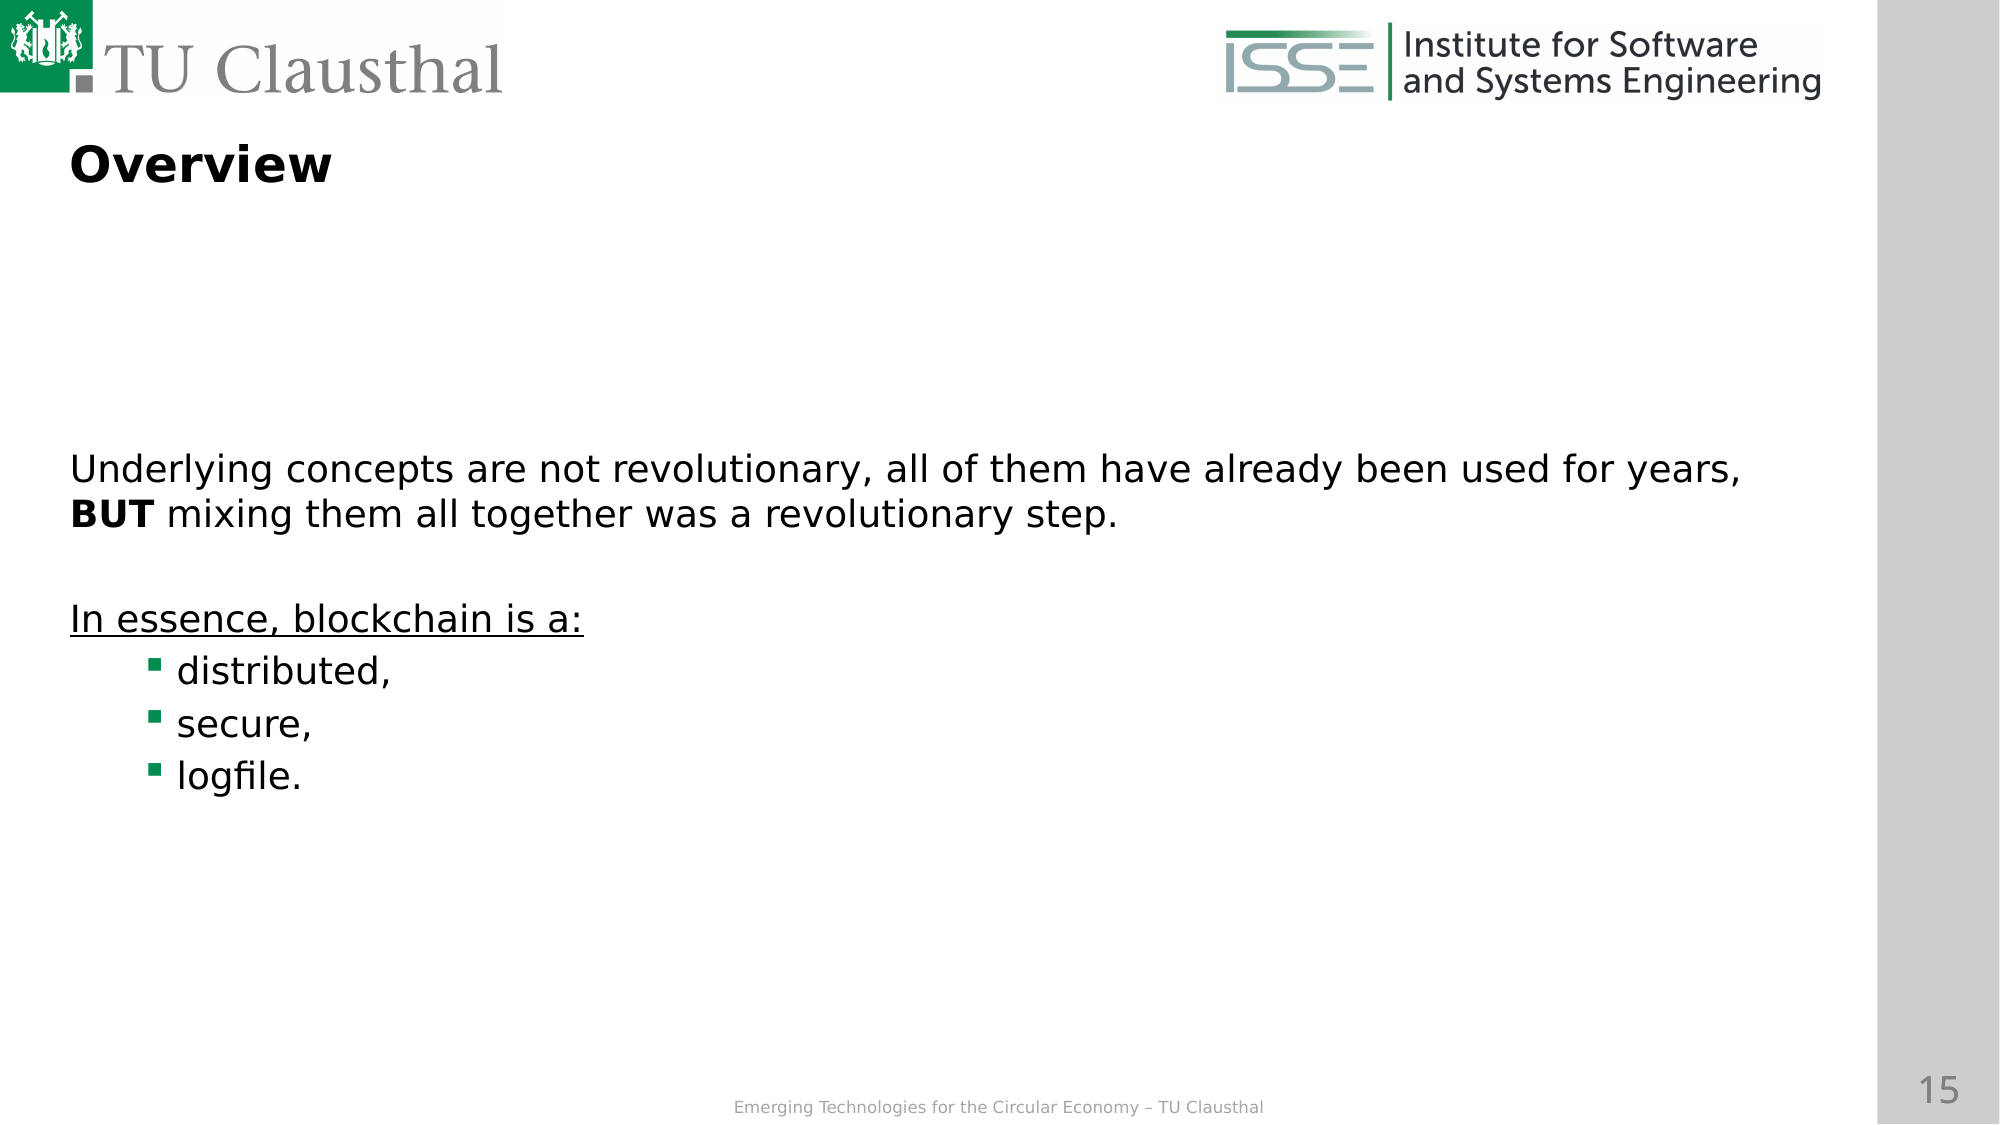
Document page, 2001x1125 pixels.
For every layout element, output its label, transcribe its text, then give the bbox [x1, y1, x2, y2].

text_box Underlying concepts are not revolutionary, all of them have already been used for years, BUT mixing them all together was a revolutionary step. In essence, blockchain is a: distributed, secure, logfile. [54, 208, 1819, 1035]
picture [1218, 22, 1826, 107]
picture [0, 0, 502, 93]
text_box Overview [54, 125, 1819, 208]
